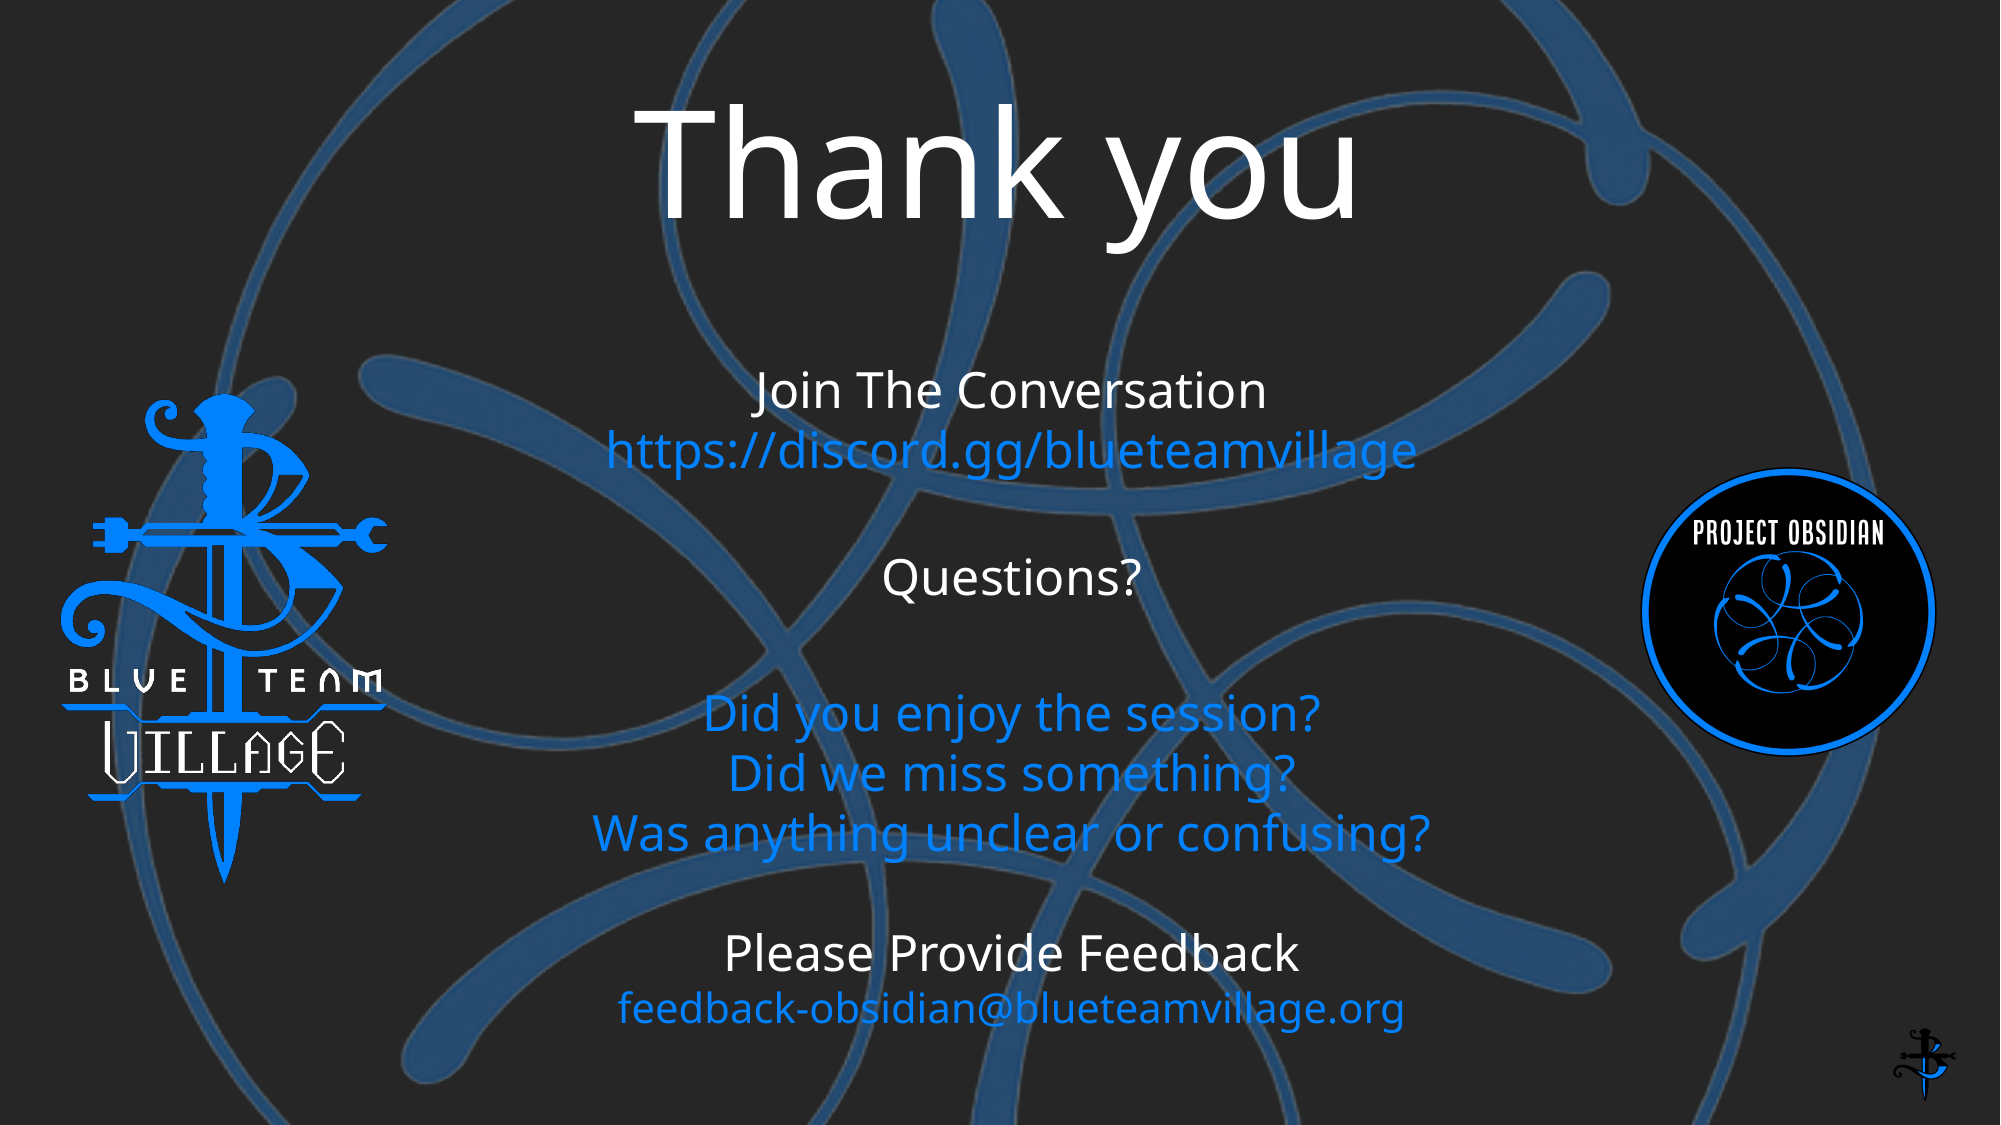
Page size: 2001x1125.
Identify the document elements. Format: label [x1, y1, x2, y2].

picture [1862, 1002, 1988, 1125]
picture [1631, 458, 1946, 766]
picture [54, 373, 393, 903]
